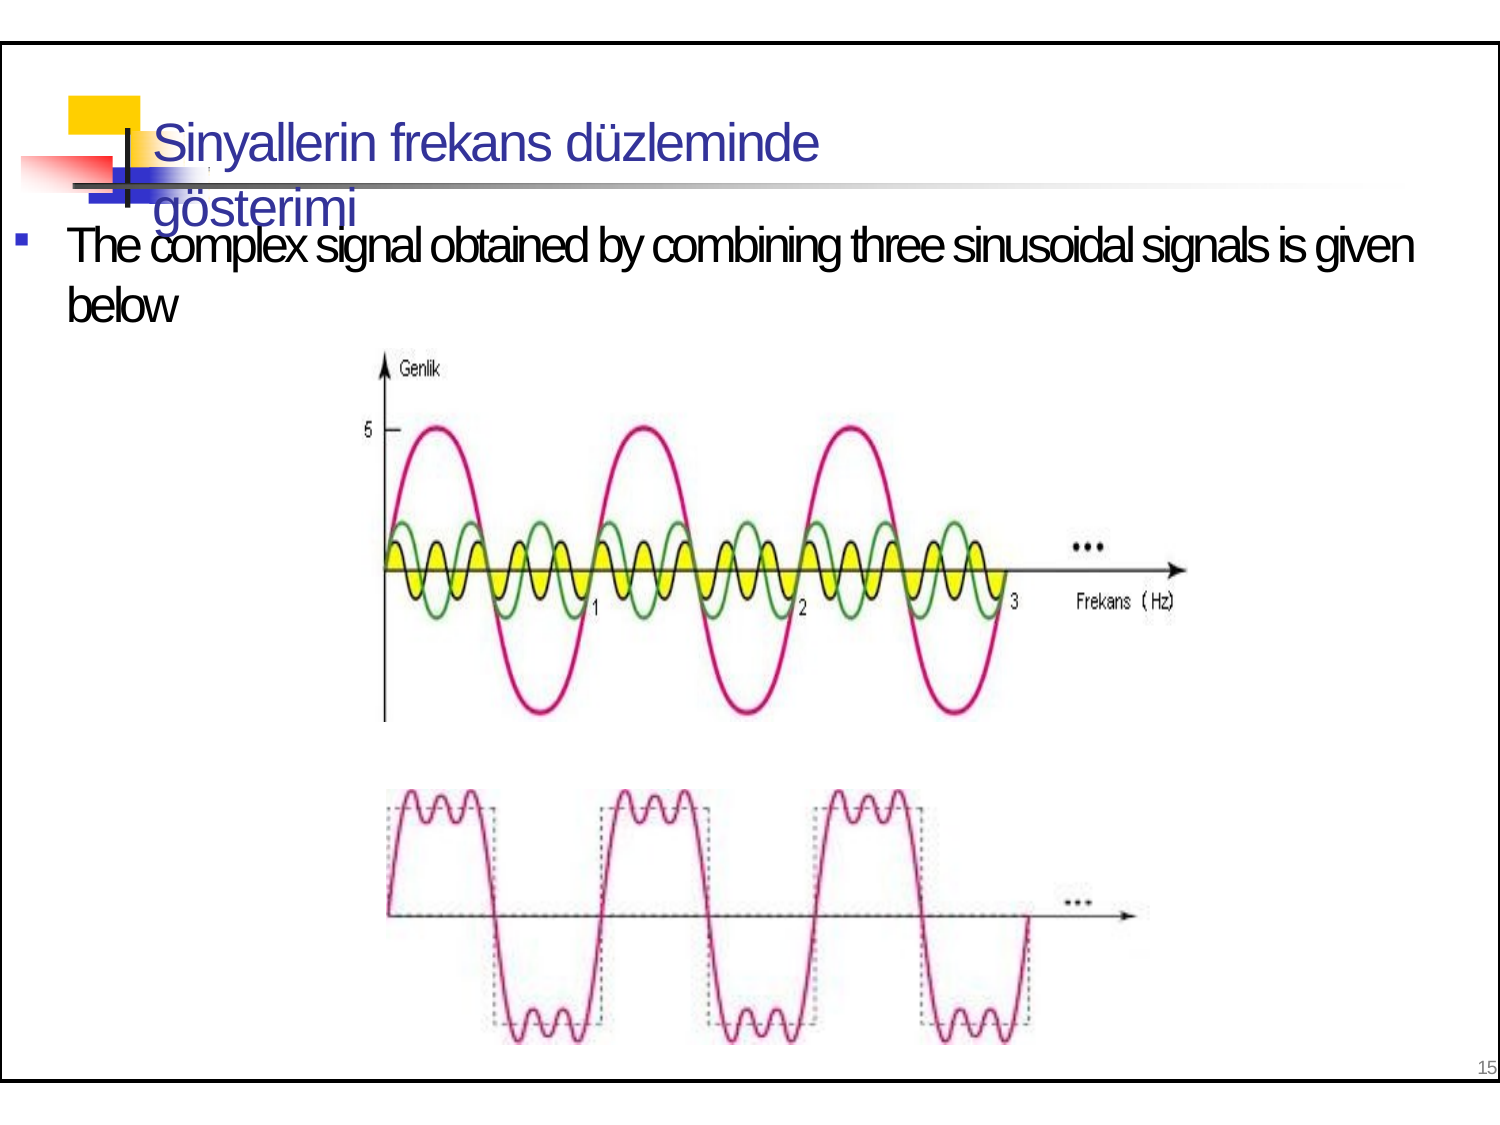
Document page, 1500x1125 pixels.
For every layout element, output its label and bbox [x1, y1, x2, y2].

text_box [0, 43, 1500, 1090]
